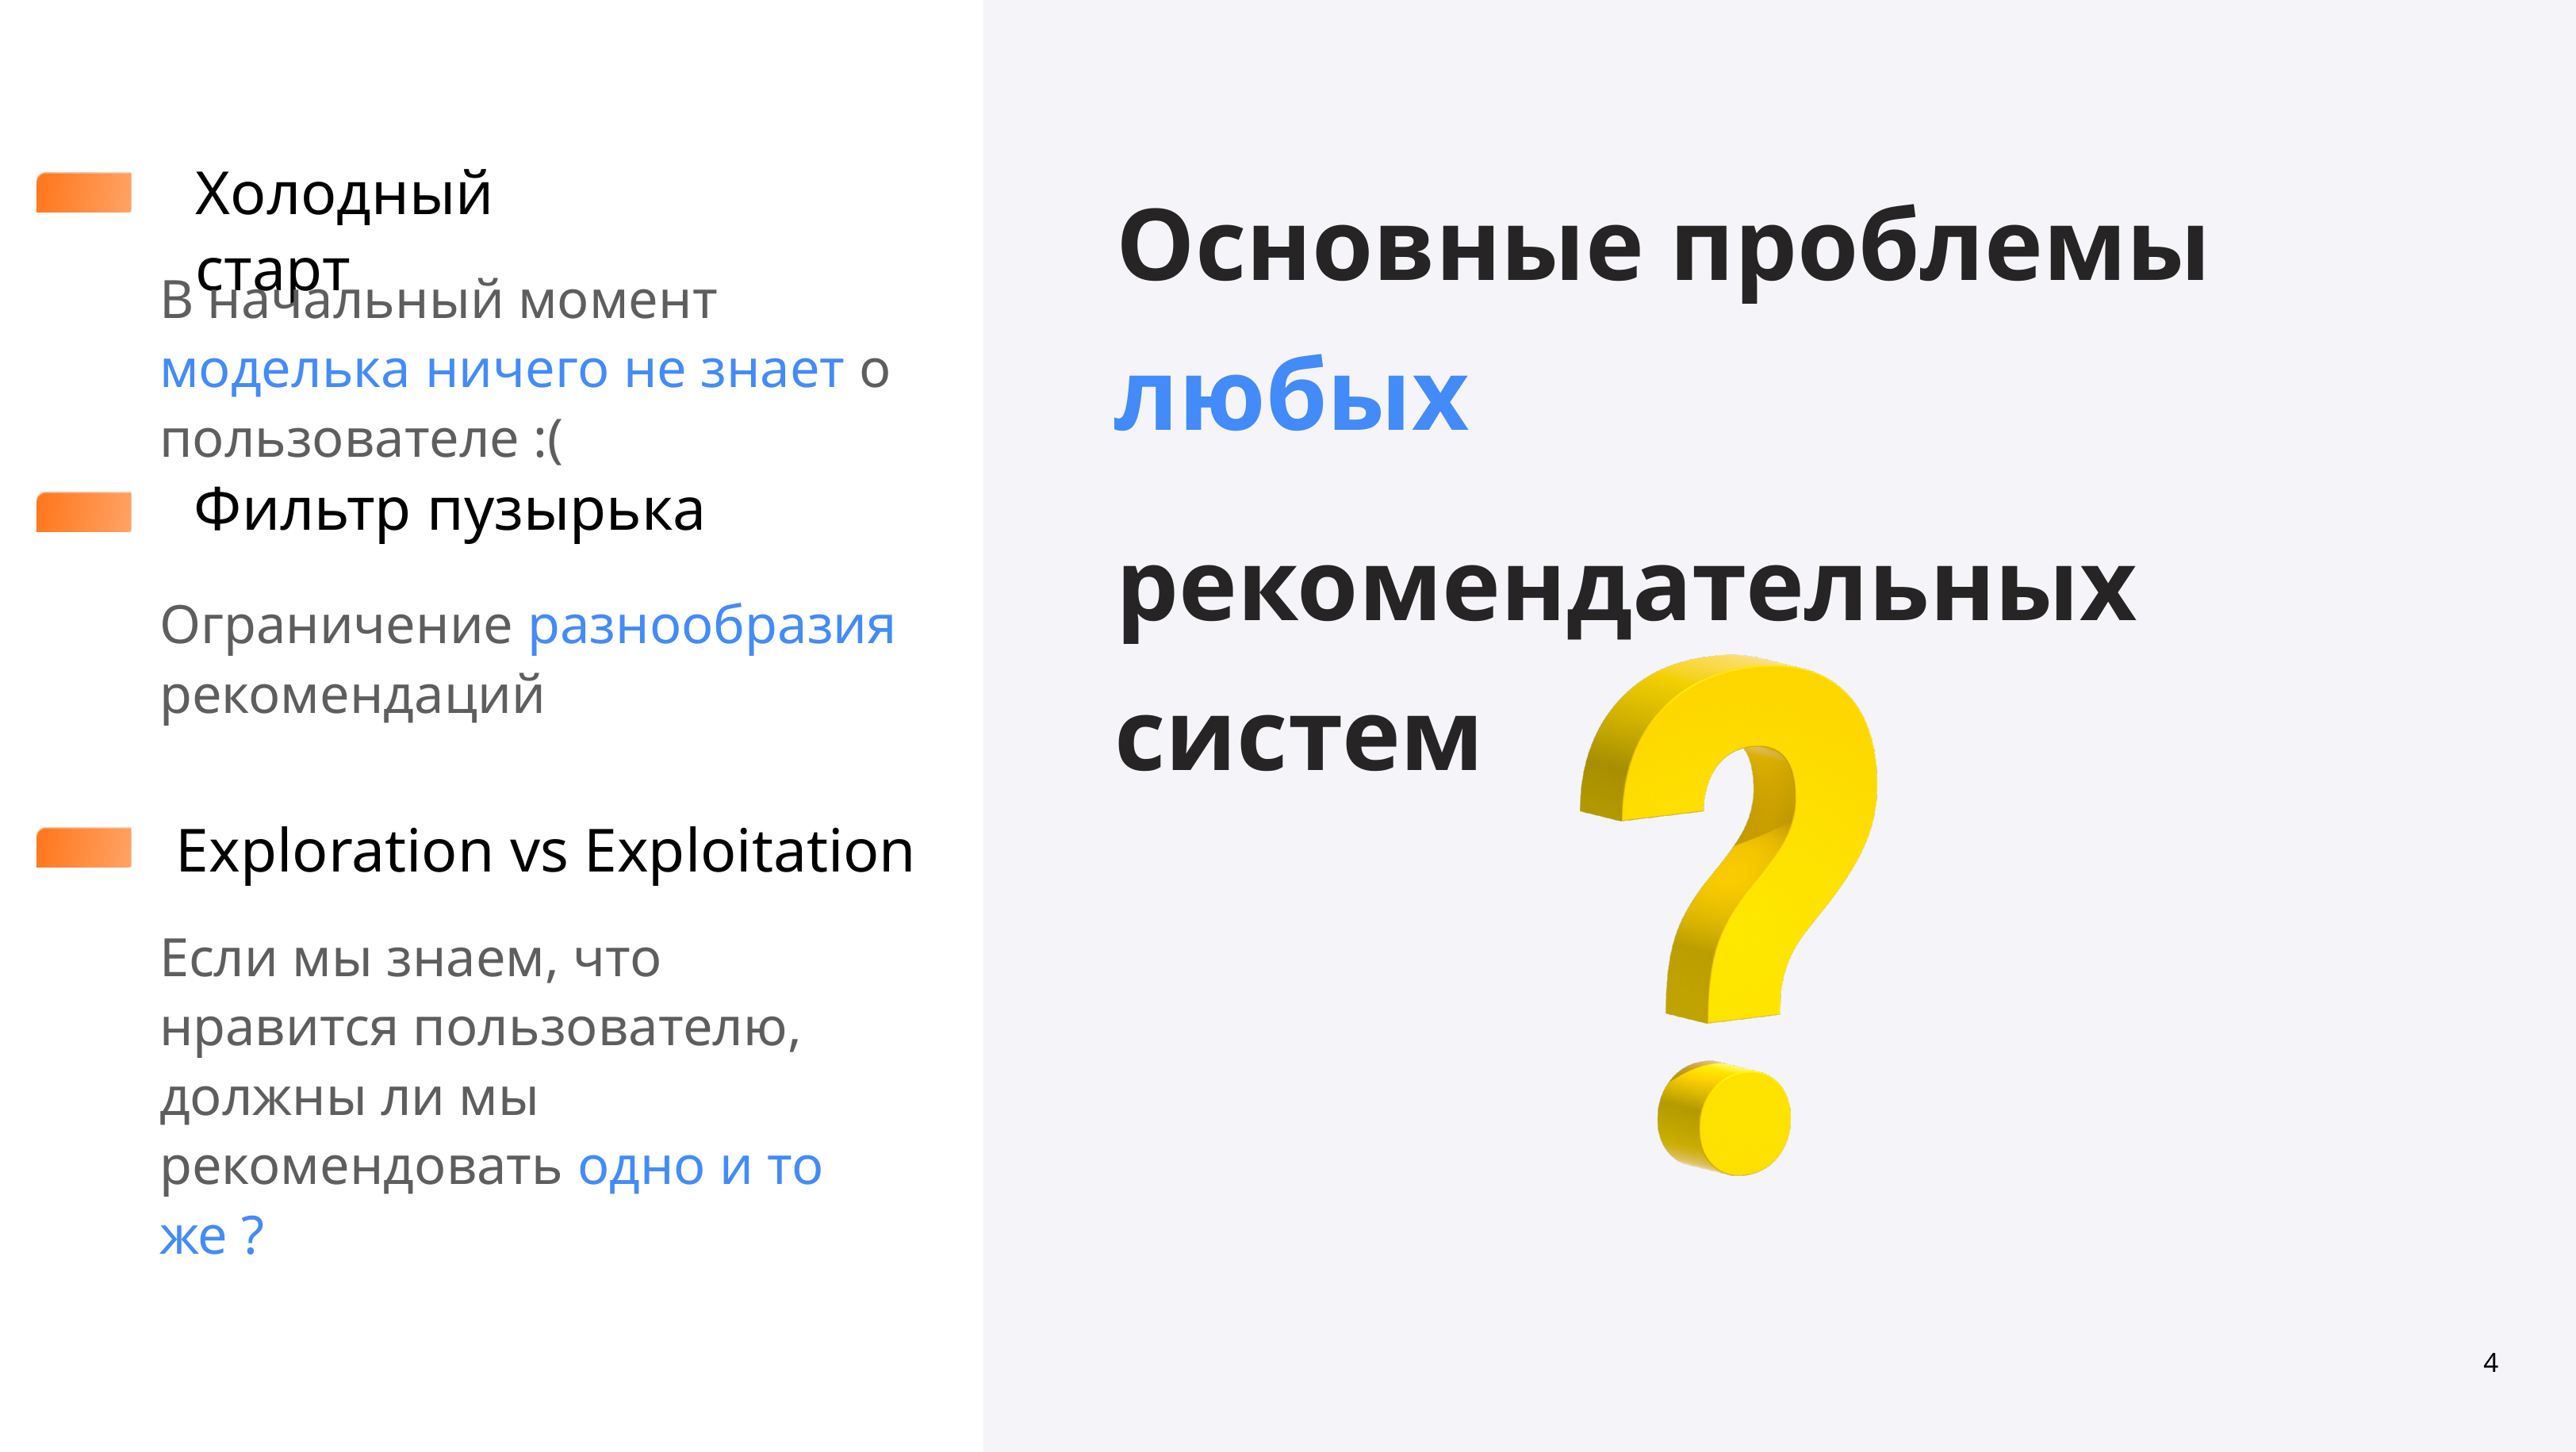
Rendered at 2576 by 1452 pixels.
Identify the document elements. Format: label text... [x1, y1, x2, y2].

slide_number 4 [2409, 1336, 2510, 1392]
text_box Основные проблемы любых рекомендательных систем [1114, 150, 2484, 546]
text_box Фильтр пузырька [194, 470, 965, 555]
picture [36, 172, 132, 213]
text_box Exploration vs Exploitation [175, 812, 947, 927]
picture [36, 827, 132, 868]
picture [1308, 496, 2150, 1339]
text_box Холодный старт [194, 150, 965, 265]
text_box Если мы знаем, что нравится пользователю, должны ли мы рекомендовать одно и то же ? [157, 918, 878, 1265]
text_box Ограничение разнообразия рекомендаций [157, 584, 941, 724]
picture [36, 492, 132, 533]
text_box В начальный момент моделька ничего не знает о пользователе :( [157, 259, 941, 468]
